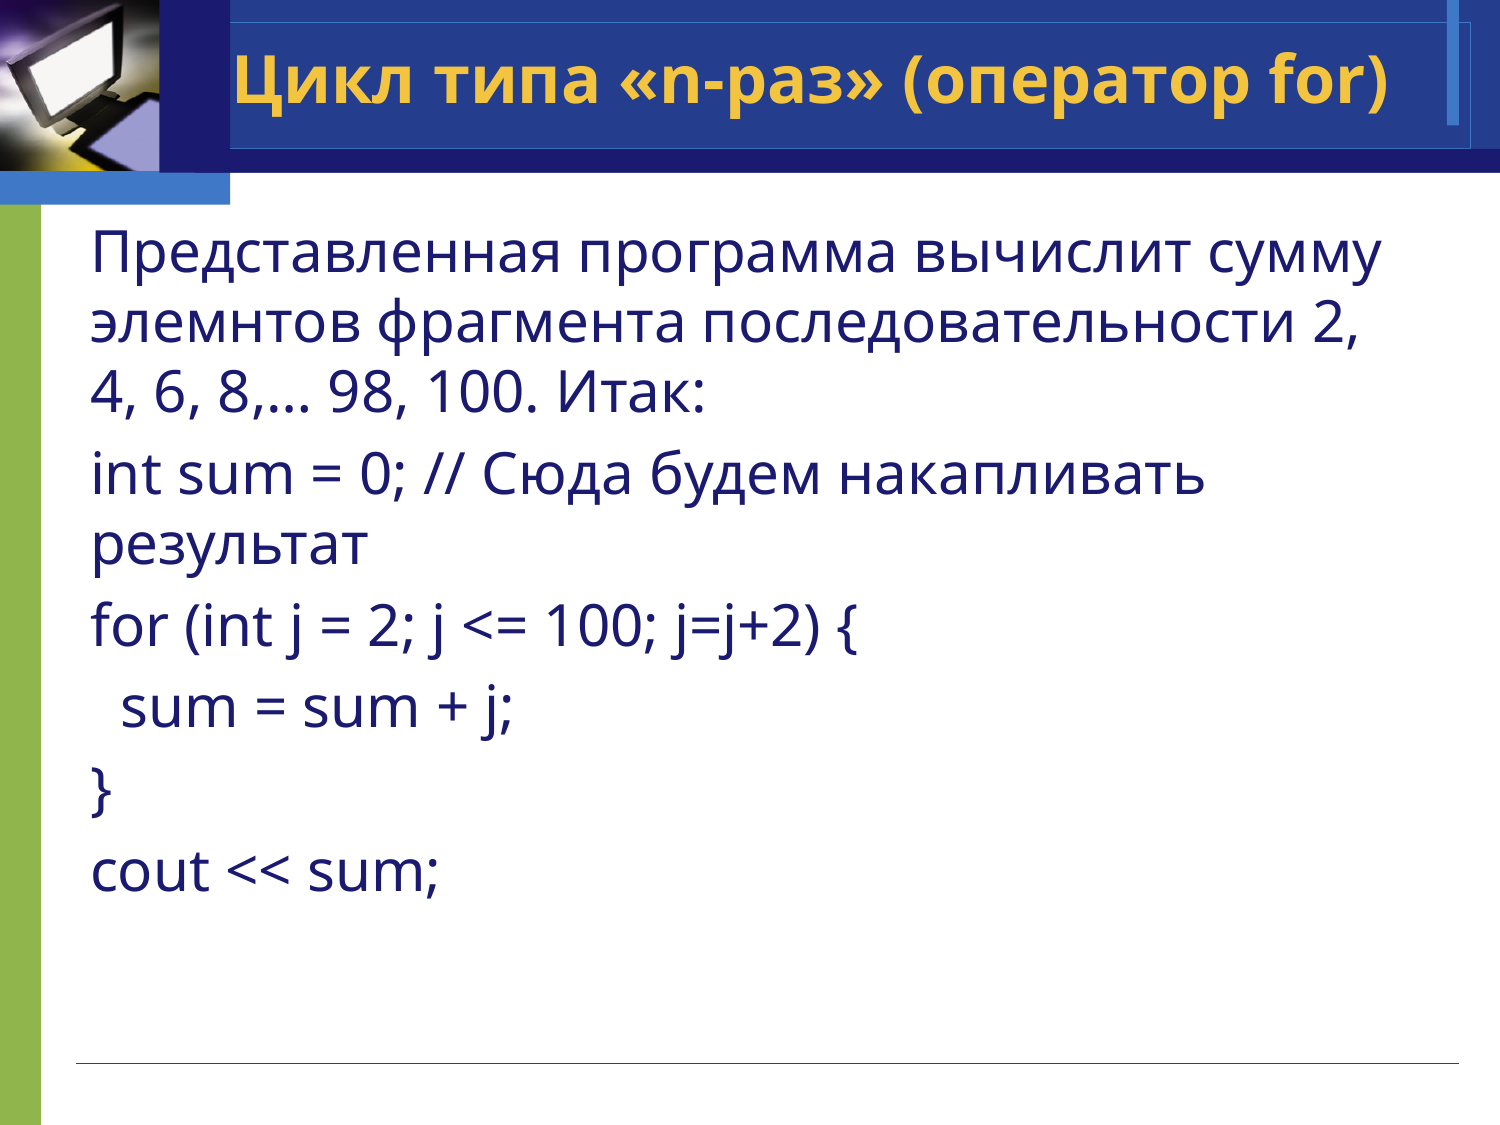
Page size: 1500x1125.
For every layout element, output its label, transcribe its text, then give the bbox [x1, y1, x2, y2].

picture [0, 0, 159, 171]
title Цикл типа «n-раз» (оператор for) [124, 30, 1497, 124]
list Представленная программа вычислит сумму элемнтов фрагмента последовательности 2, 4, 6, 8,… 98, 100. Итак: int sum = 0; // Сюда будем накапливать результат for (int j = 2; j <= 100; j=j+2) { sum = sum + j; } cout << sum; [74, 206, 1426, 1069]
